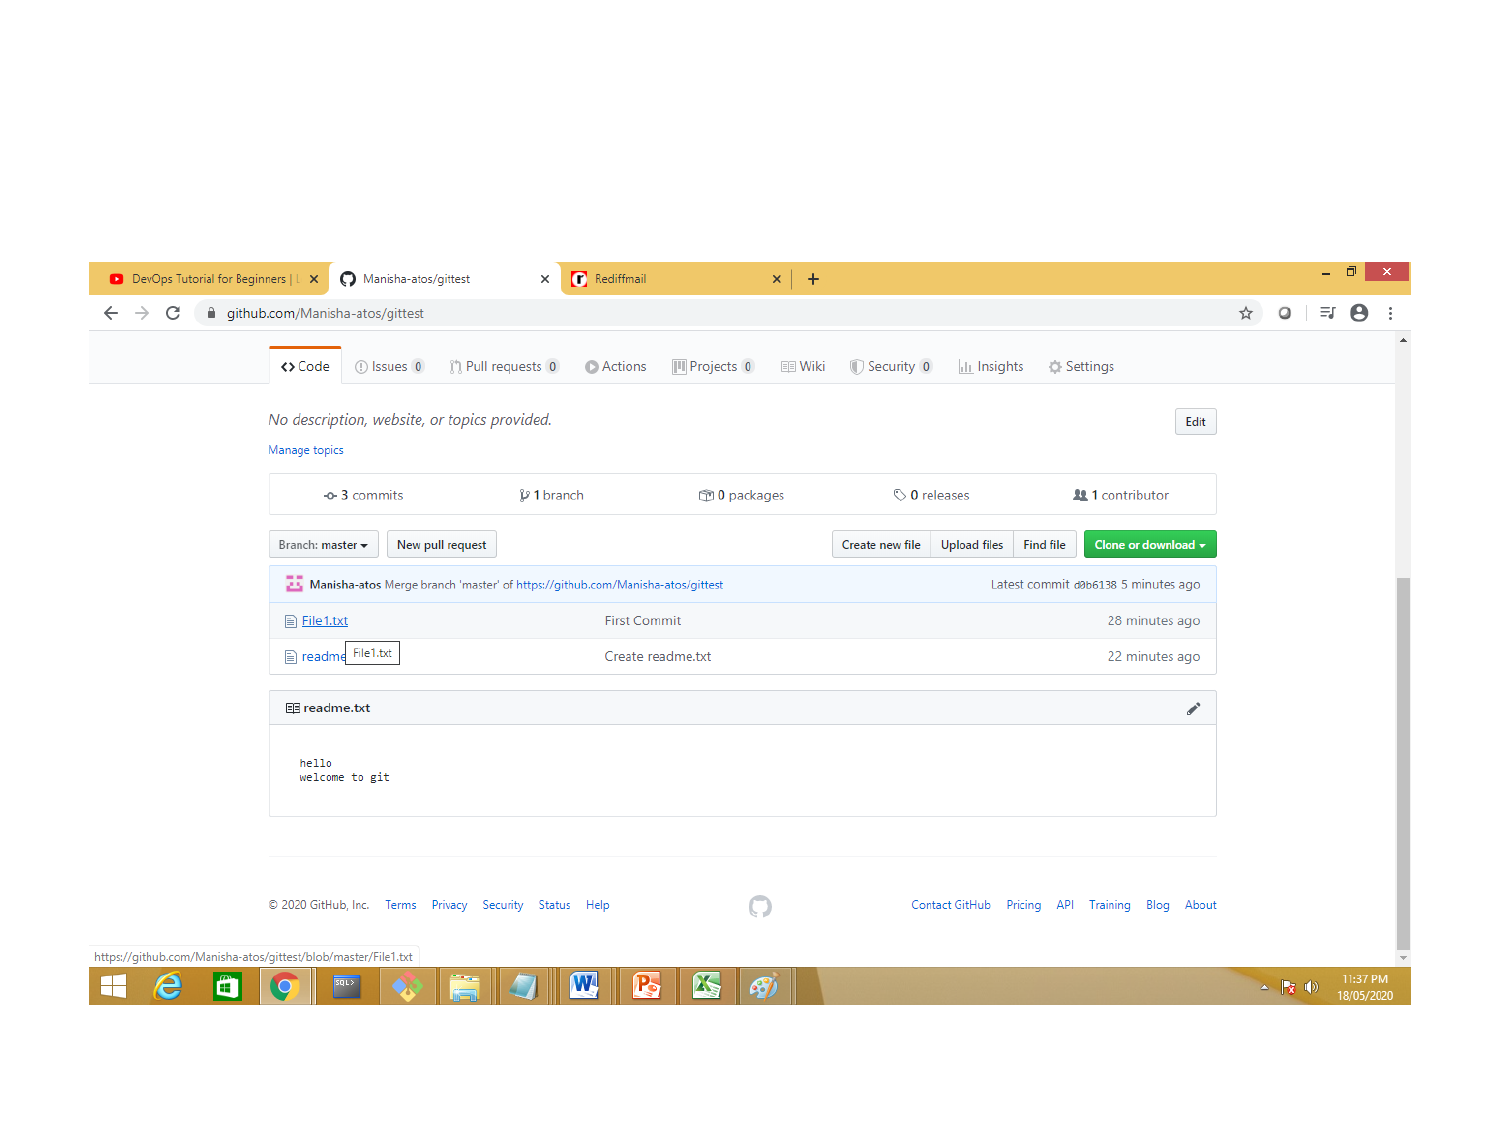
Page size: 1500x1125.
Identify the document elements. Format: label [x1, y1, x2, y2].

list [89, 262, 1411, 1006]
